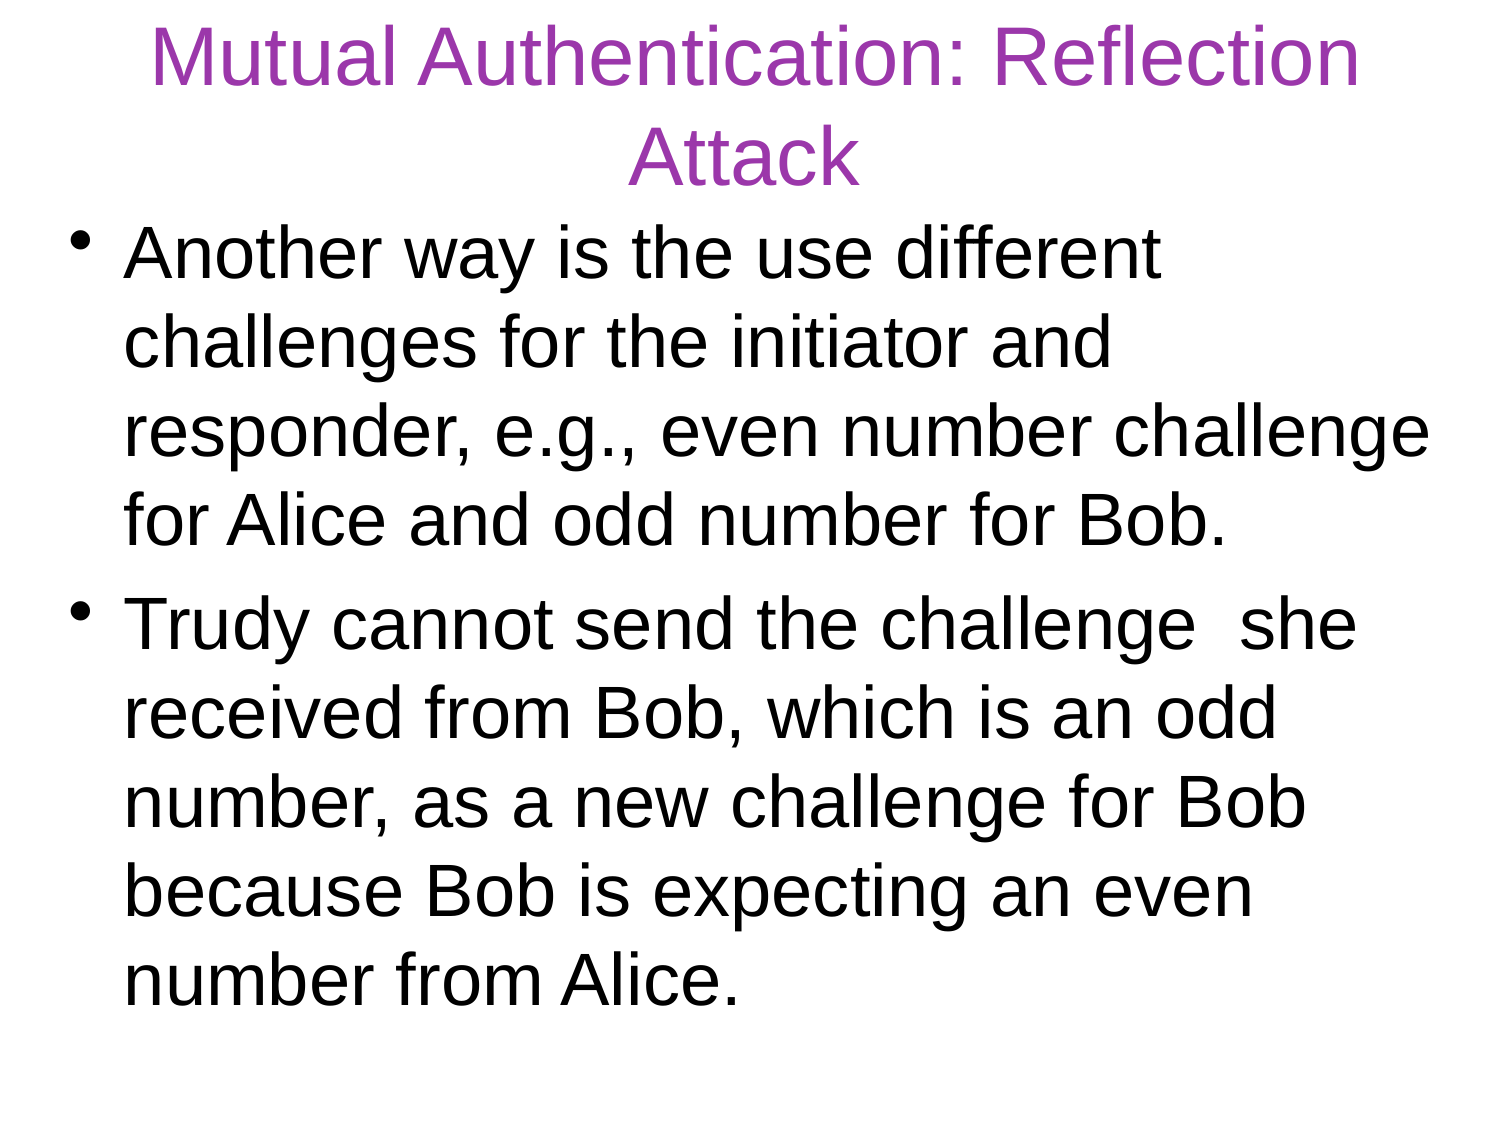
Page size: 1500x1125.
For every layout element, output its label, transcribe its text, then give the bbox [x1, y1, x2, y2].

title Mutual Authentication: Reflection Attack [52, 30, 1459, 174]
